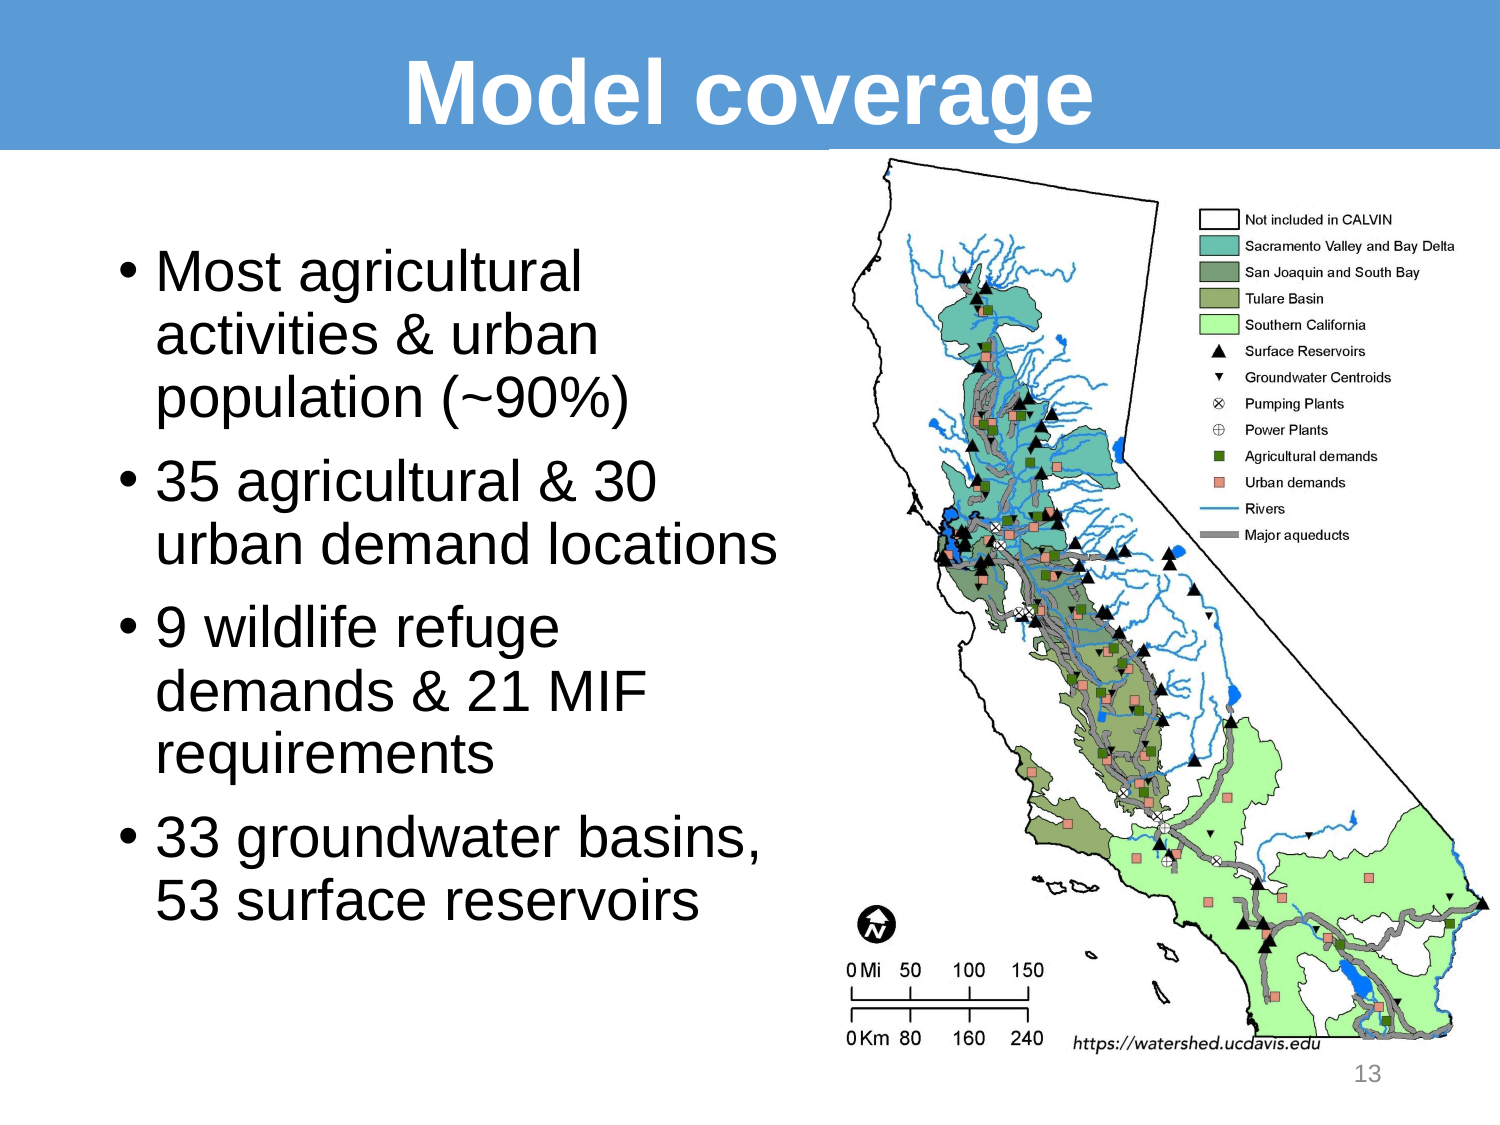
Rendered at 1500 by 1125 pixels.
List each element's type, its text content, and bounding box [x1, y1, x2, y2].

title Model coverage [0, 0, 1500, 150]
picture [828, 149, 1500, 1060]
list Most agricultural activities & urban population (~90%) 35 agricultural & 30 urban demand locations 9 wildlife refuge demands & 21 MIF requirements 33 groundwater basins, 53 surface reservoirs [103, 233, 828, 1014]
slide_number 13 [1059, 1060, 1397, 1103]
